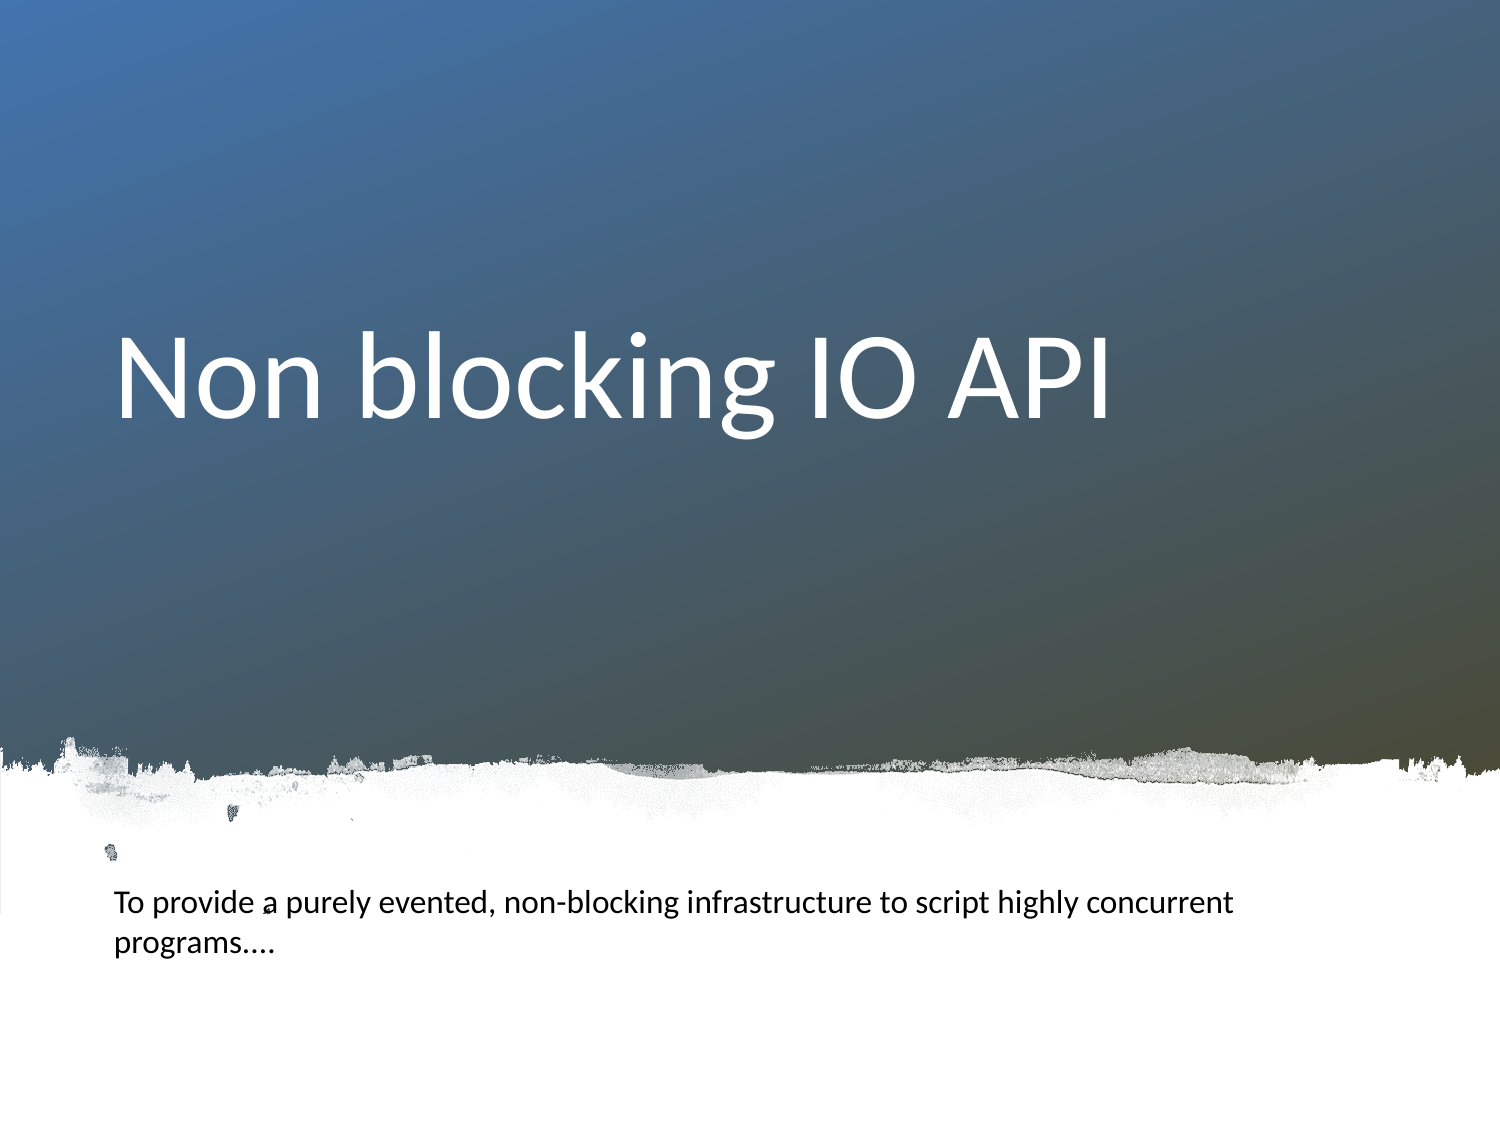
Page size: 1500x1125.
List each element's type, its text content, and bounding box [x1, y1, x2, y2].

picture [0, 624, 1500, 1125]
text_box [0, 0, 1500, 624]
title Non blocking IO API [98, 195, 1332, 623]
